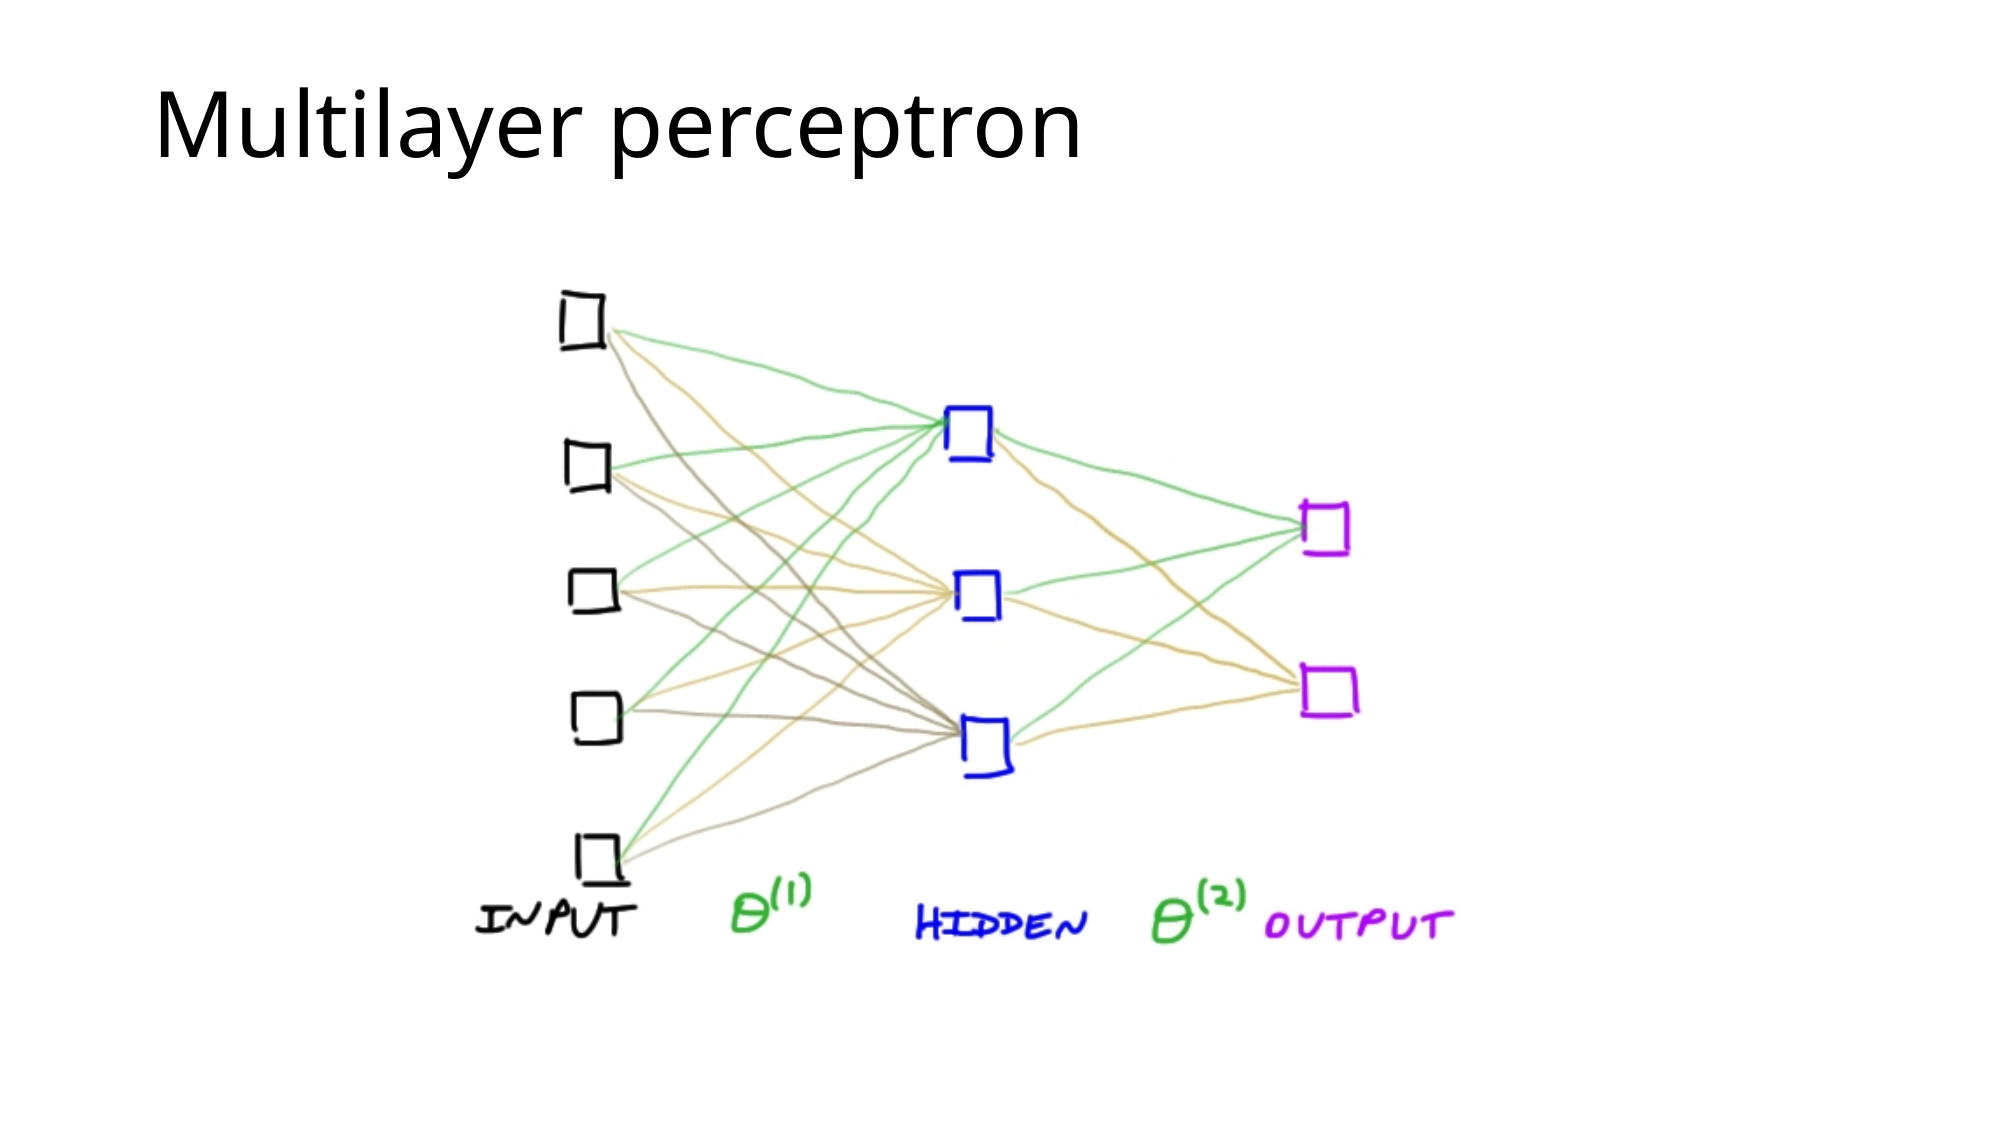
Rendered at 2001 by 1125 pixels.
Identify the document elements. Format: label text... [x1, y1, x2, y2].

picture [397, 257, 1519, 1010]
title Multilayer perceptron [137, 19, 1863, 237]
